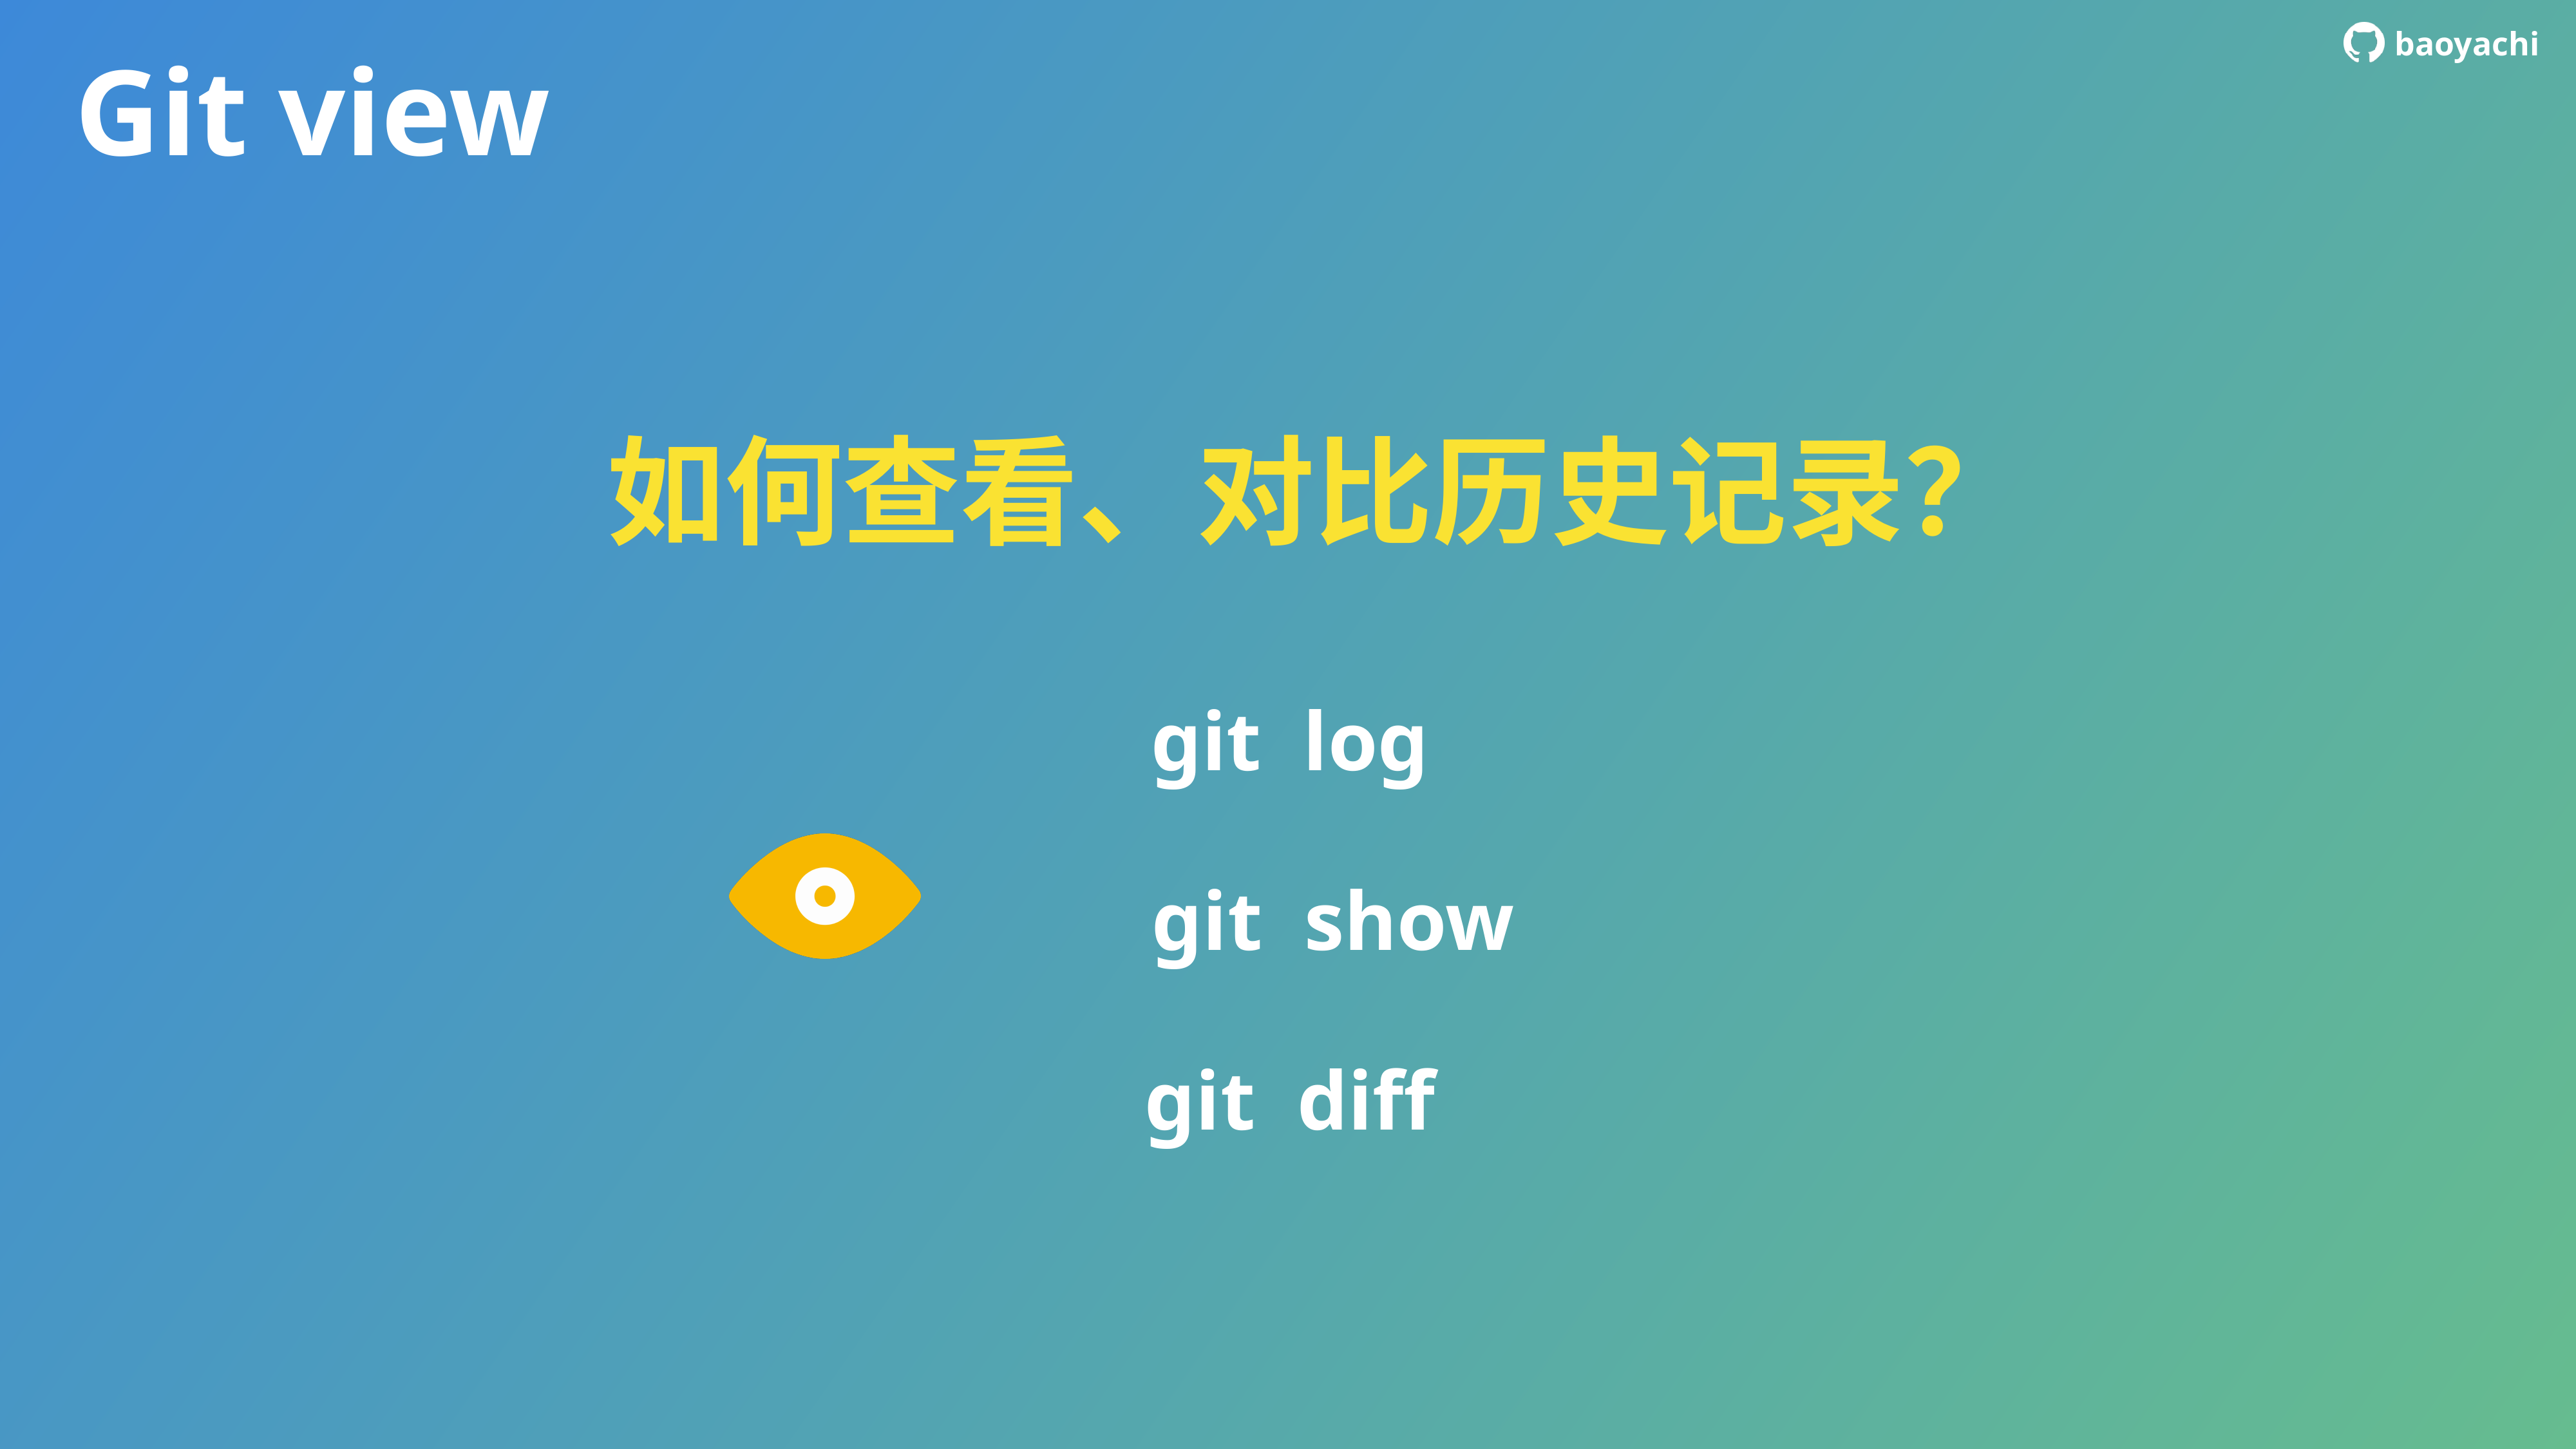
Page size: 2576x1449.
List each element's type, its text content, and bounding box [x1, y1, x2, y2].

picture [728, 833, 921, 959]
text_box git diff [1139, 1044, 1441, 1151]
text_box 如何查看、对比历史记录？ [601, 412, 2029, 565]
picture [2344, 22, 2385, 64]
text_box git log [1145, 684, 1435, 792]
text_box git show [1146, 864, 1520, 972]
text_box Git view [70, 32, 587, 185]
